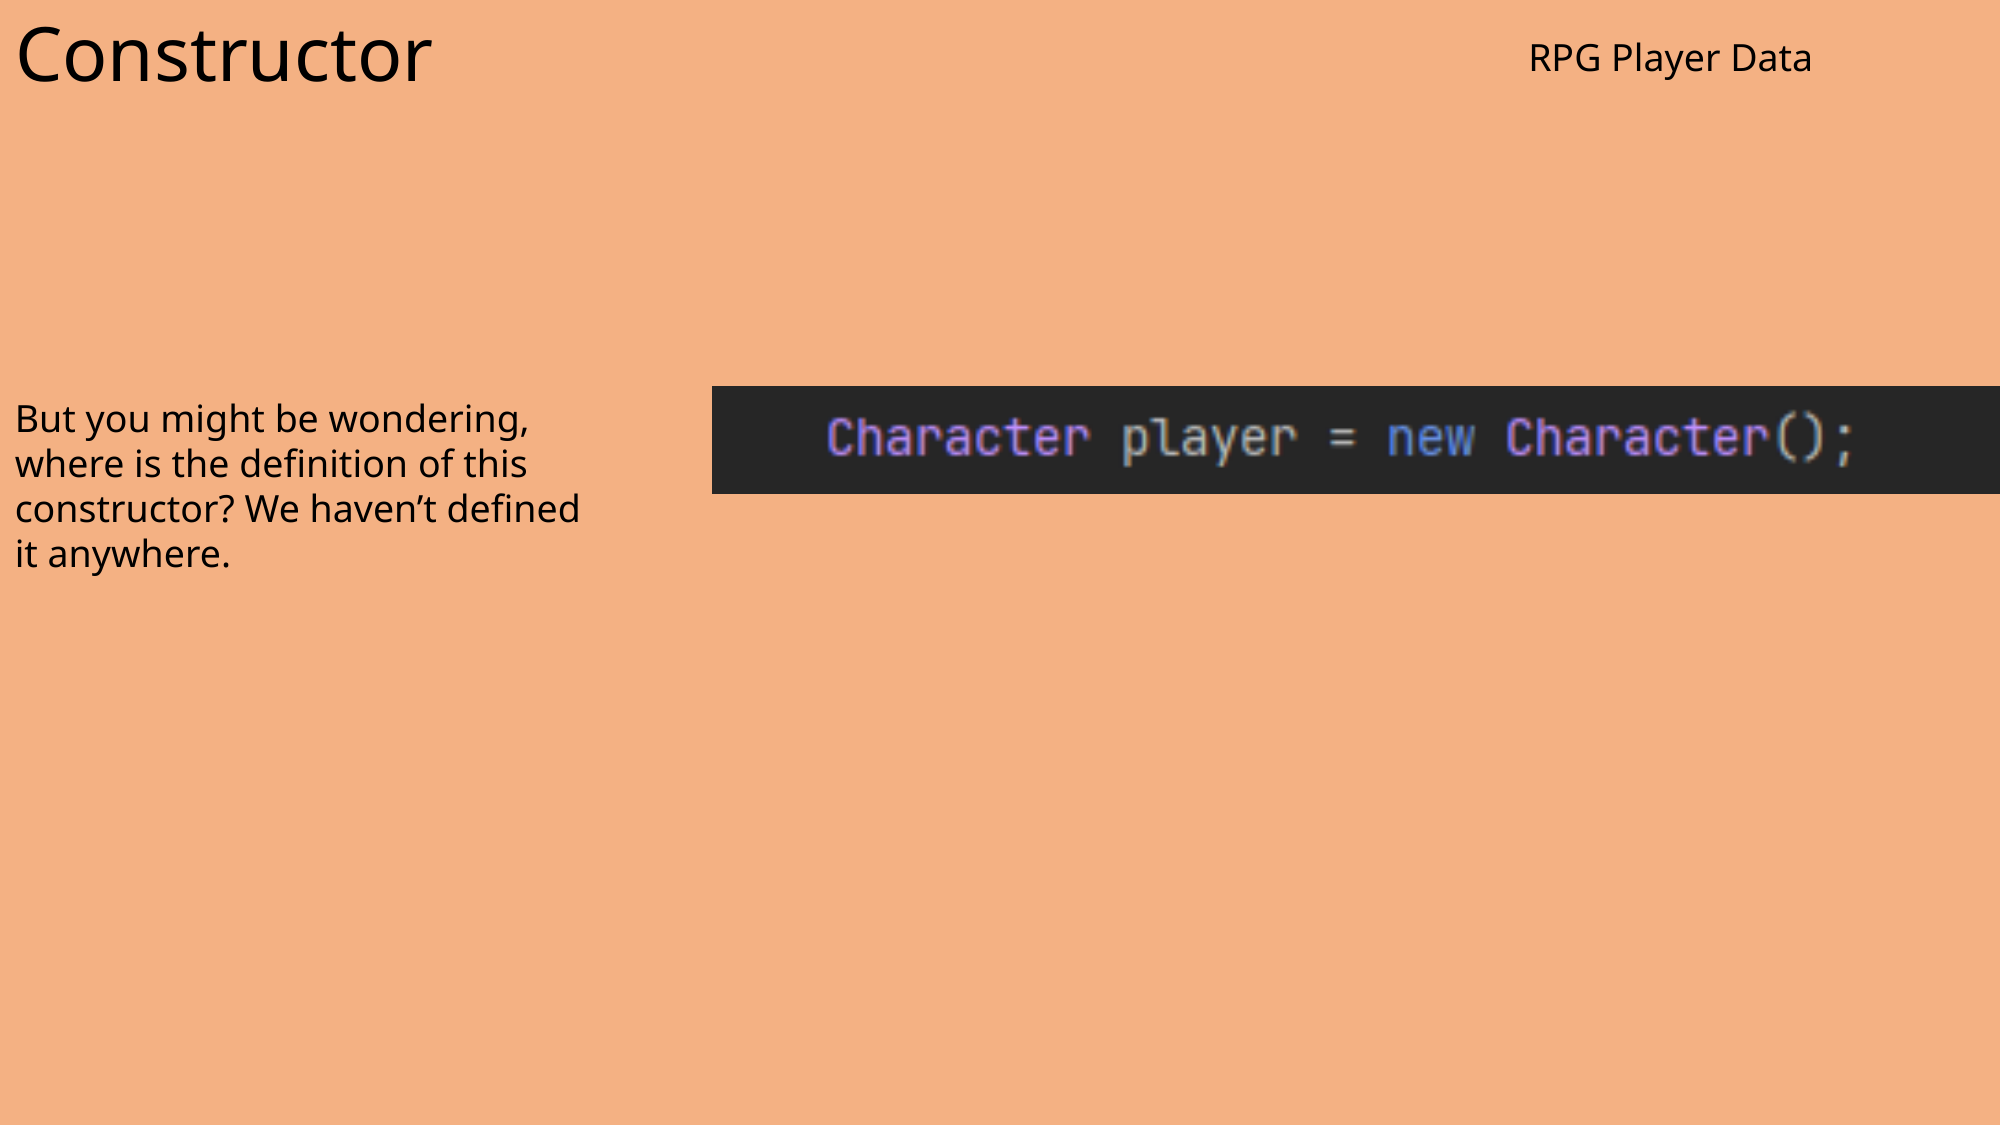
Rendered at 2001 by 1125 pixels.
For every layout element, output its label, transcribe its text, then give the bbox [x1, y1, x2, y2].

text_box RPG Player Data [1513, 26, 2000, 87]
picture [712, 386, 2000, 494]
text_box But you might be wondering, where is the definition of this constructor? We haven’t defined it anywhere. [0, 387, 625, 582]
title Constructor [0, 0, 1670, 115]
